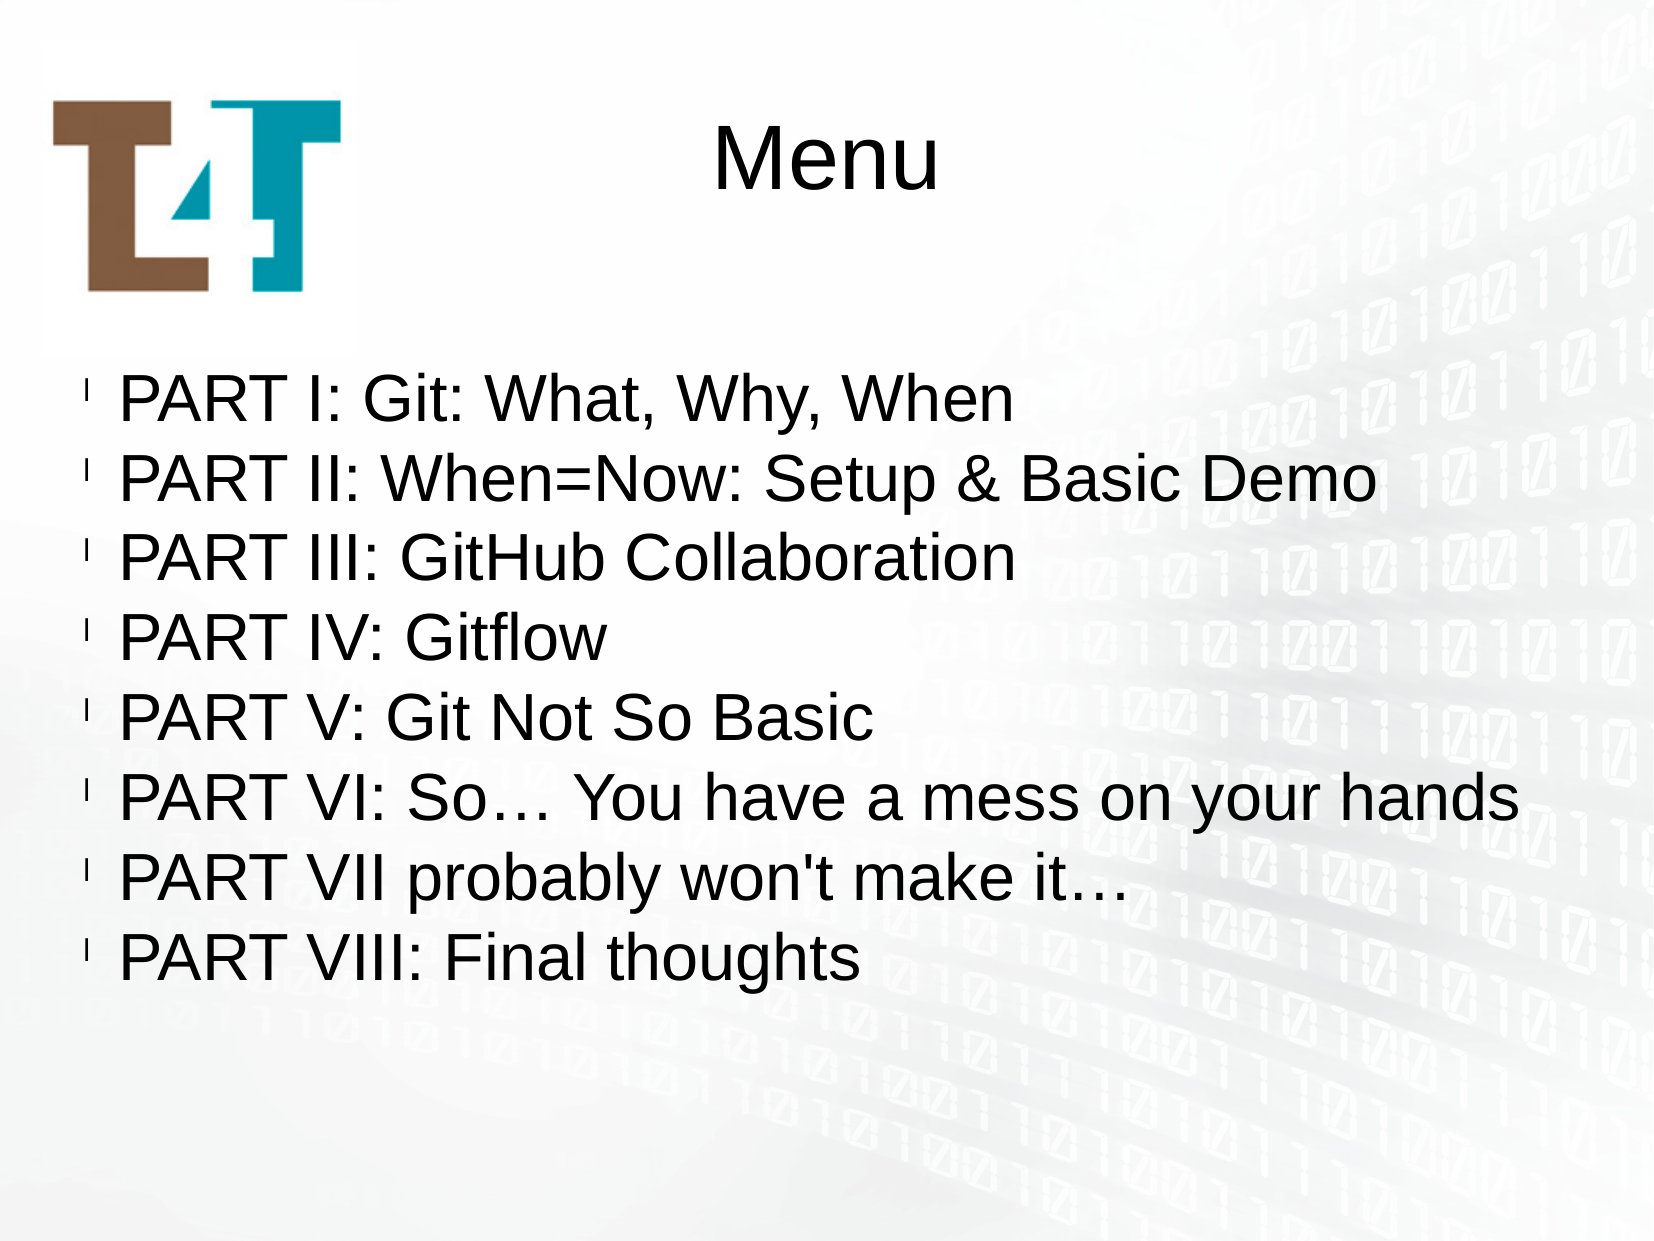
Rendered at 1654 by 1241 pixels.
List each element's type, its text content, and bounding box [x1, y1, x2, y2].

picture [0, 0, 1654, 1241]
text_box PART I: Git: What, Why, When PART II: When=Now: Setup & Basic Demo PART III: GitHub Collaboration PART IV: Gitflow PART V: Git Not So Basic PART VI: So… You have a mess on your hands PART VII probably won't make it… PART VIII: Final thoughts [82, 354, 1571, 1010]
text_box Menu [359, 49, 1571, 257]
